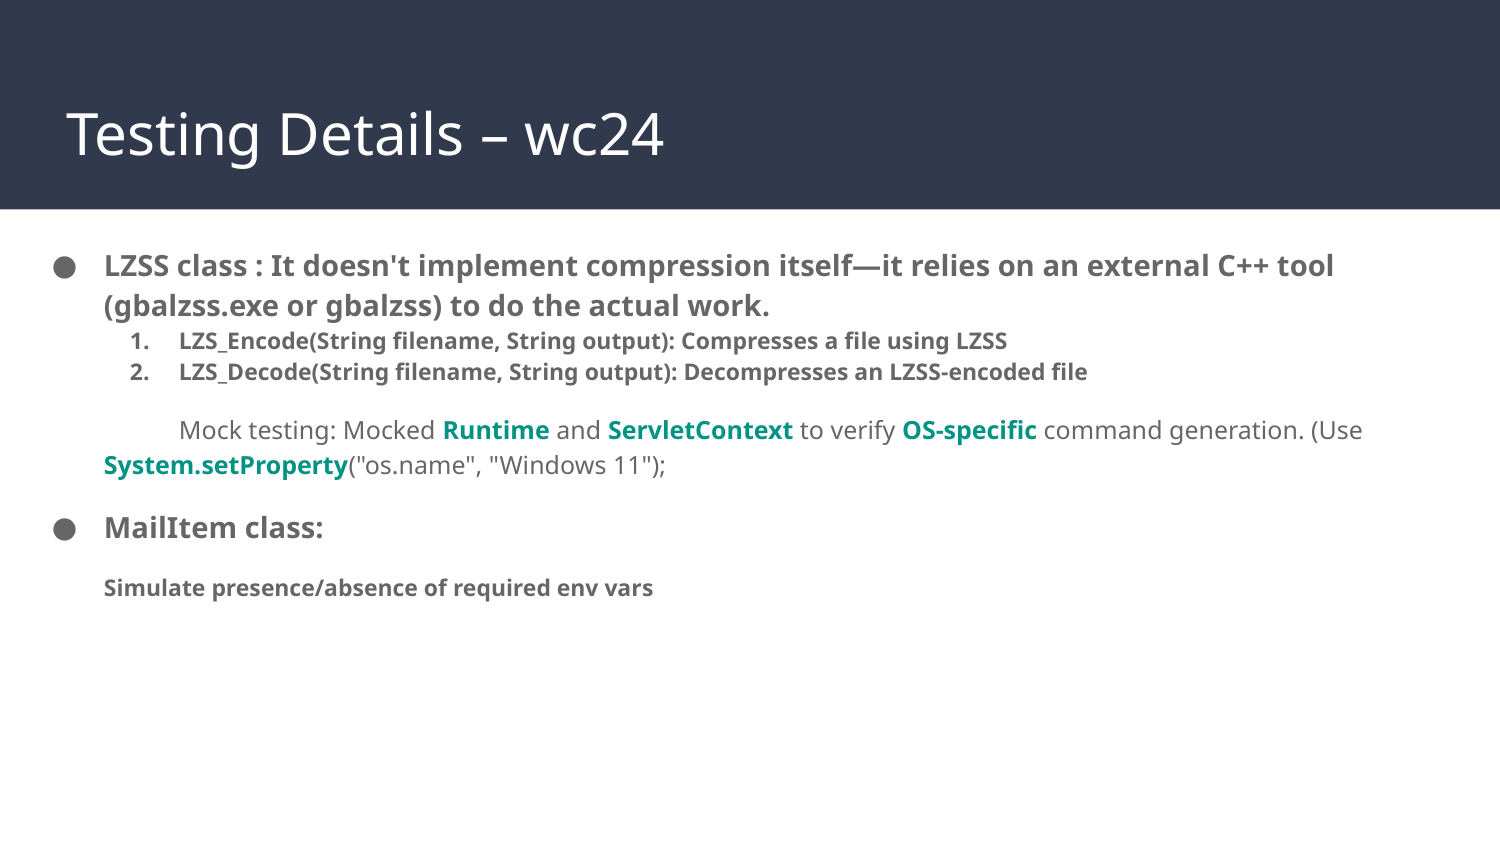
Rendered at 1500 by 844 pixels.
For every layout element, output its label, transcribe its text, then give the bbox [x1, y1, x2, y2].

title Testing Details – wc24 [51, 82, 1449, 185]
text_box LZSS class : It doesn't implement compression itself—it relies on an external C++ tool (gbalzss.exe or gbalzss) to do the actual work. LZS_Encode(String filename, String output): Compresses a file using LZSS LZS_Decode(String filename, String output): Decompresses an LZSS-encoded file Mock testing: Mocked Runtime and ServletContext to verify OS-specific command generation. (Use System.setProperty("os.name", "Windows 11"); MailItem class: Simulate presence/absence of required env vars [14, 226, 1486, 789]
